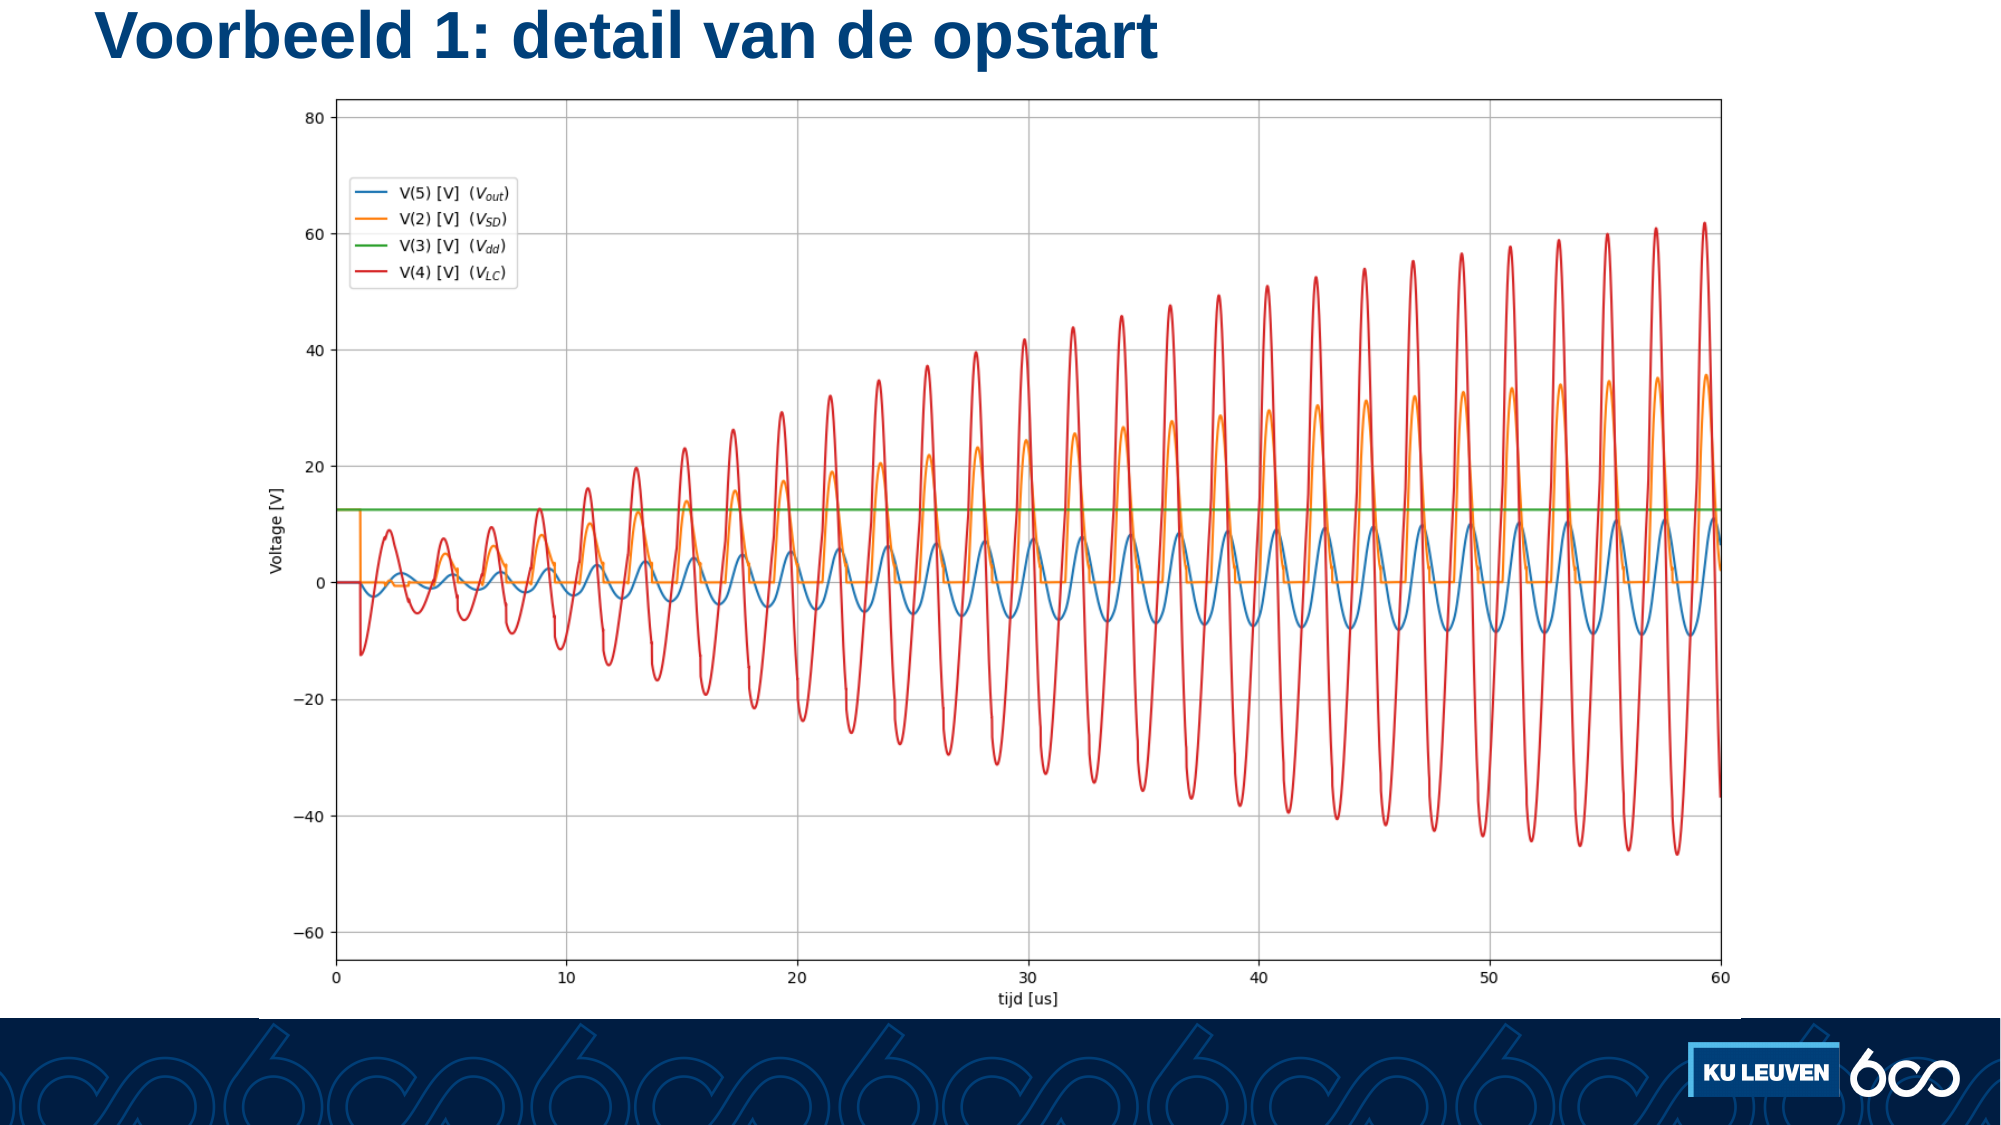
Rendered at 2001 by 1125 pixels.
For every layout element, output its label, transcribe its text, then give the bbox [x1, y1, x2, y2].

title Voorbeeld 1: detail van de opstart [94, 0, 1906, 108]
picture [0, 88, 2001, 1125]
